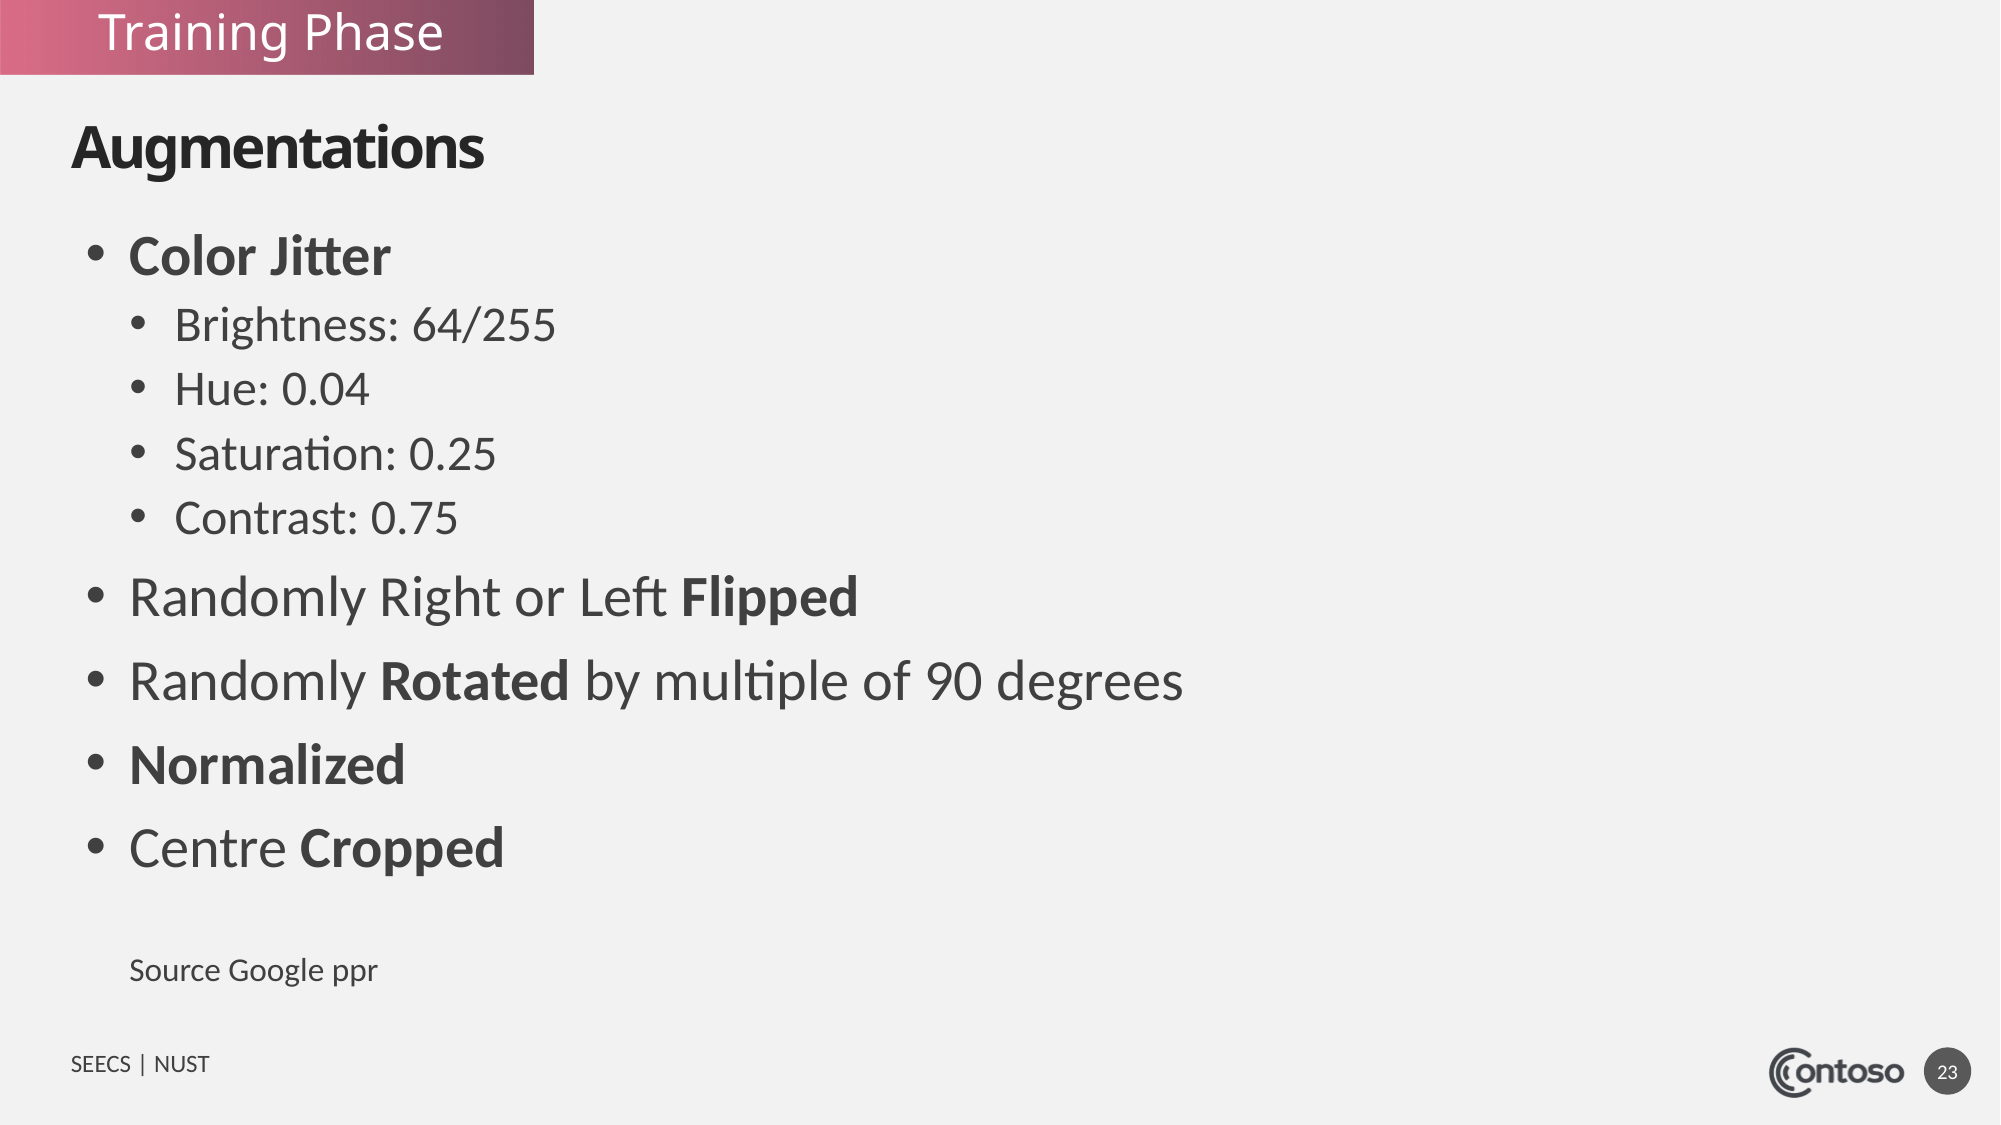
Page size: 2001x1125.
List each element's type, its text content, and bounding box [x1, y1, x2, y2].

title Augmentations [48, 102, 1447, 197]
slide_number 23 [1923, 1047, 1972, 1095]
footer SEECS | NUST [70, 1045, 746, 1082]
text_box Color Jitter Brightness: 64/255 Hue: 0.04 Saturation: 0.25 Contrast: 0.75 Randomly Right or Left Flipped Randomly Rotated by multiple of 90 degrees Normalized Centre Cropped Source Google ppr [70, 217, 1930, 1045]
picture [0, 0, 534, 75]
